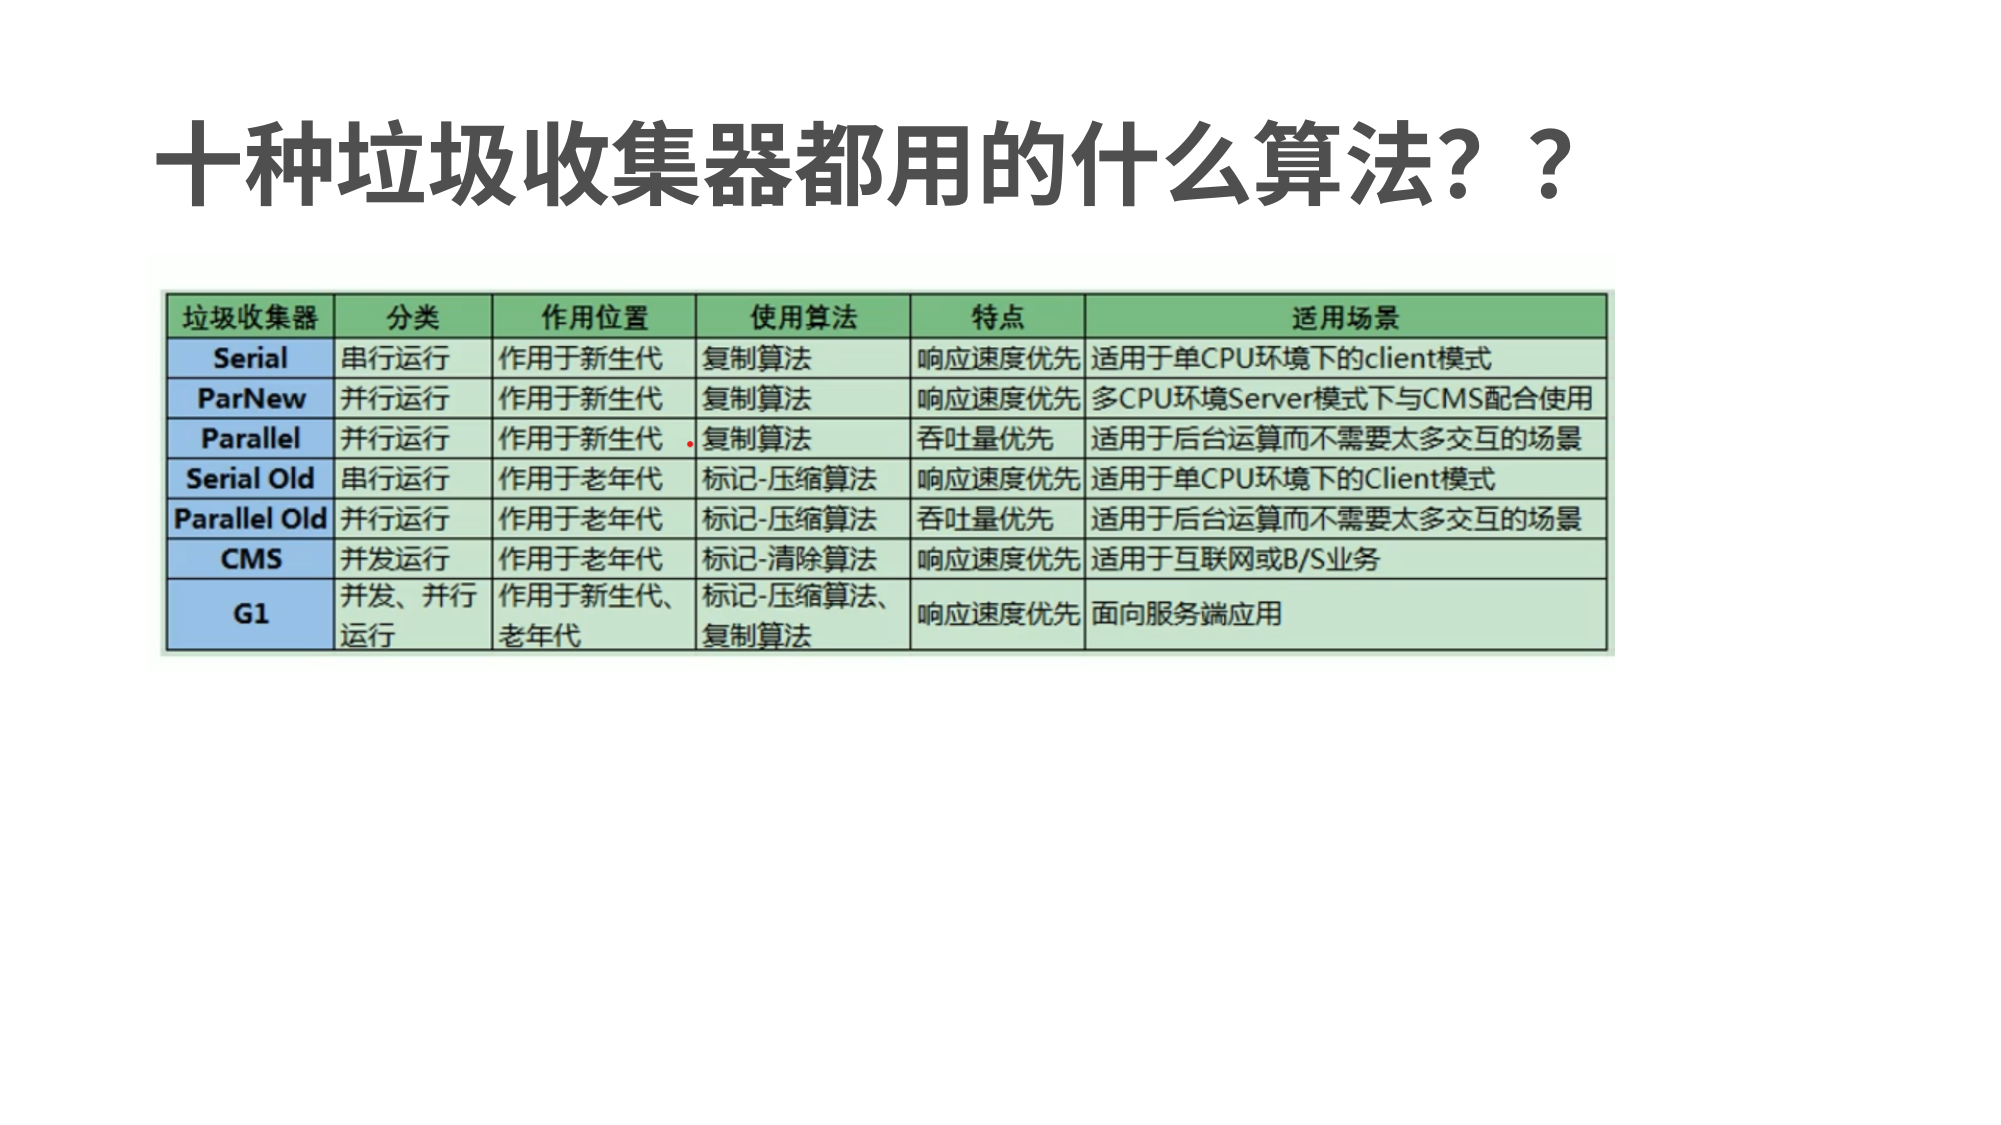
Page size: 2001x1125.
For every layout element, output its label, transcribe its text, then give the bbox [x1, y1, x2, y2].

title 十种垃圾收集器都用的什么算法？？ [137, 59, 1863, 278]
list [147, 253, 1615, 673]
